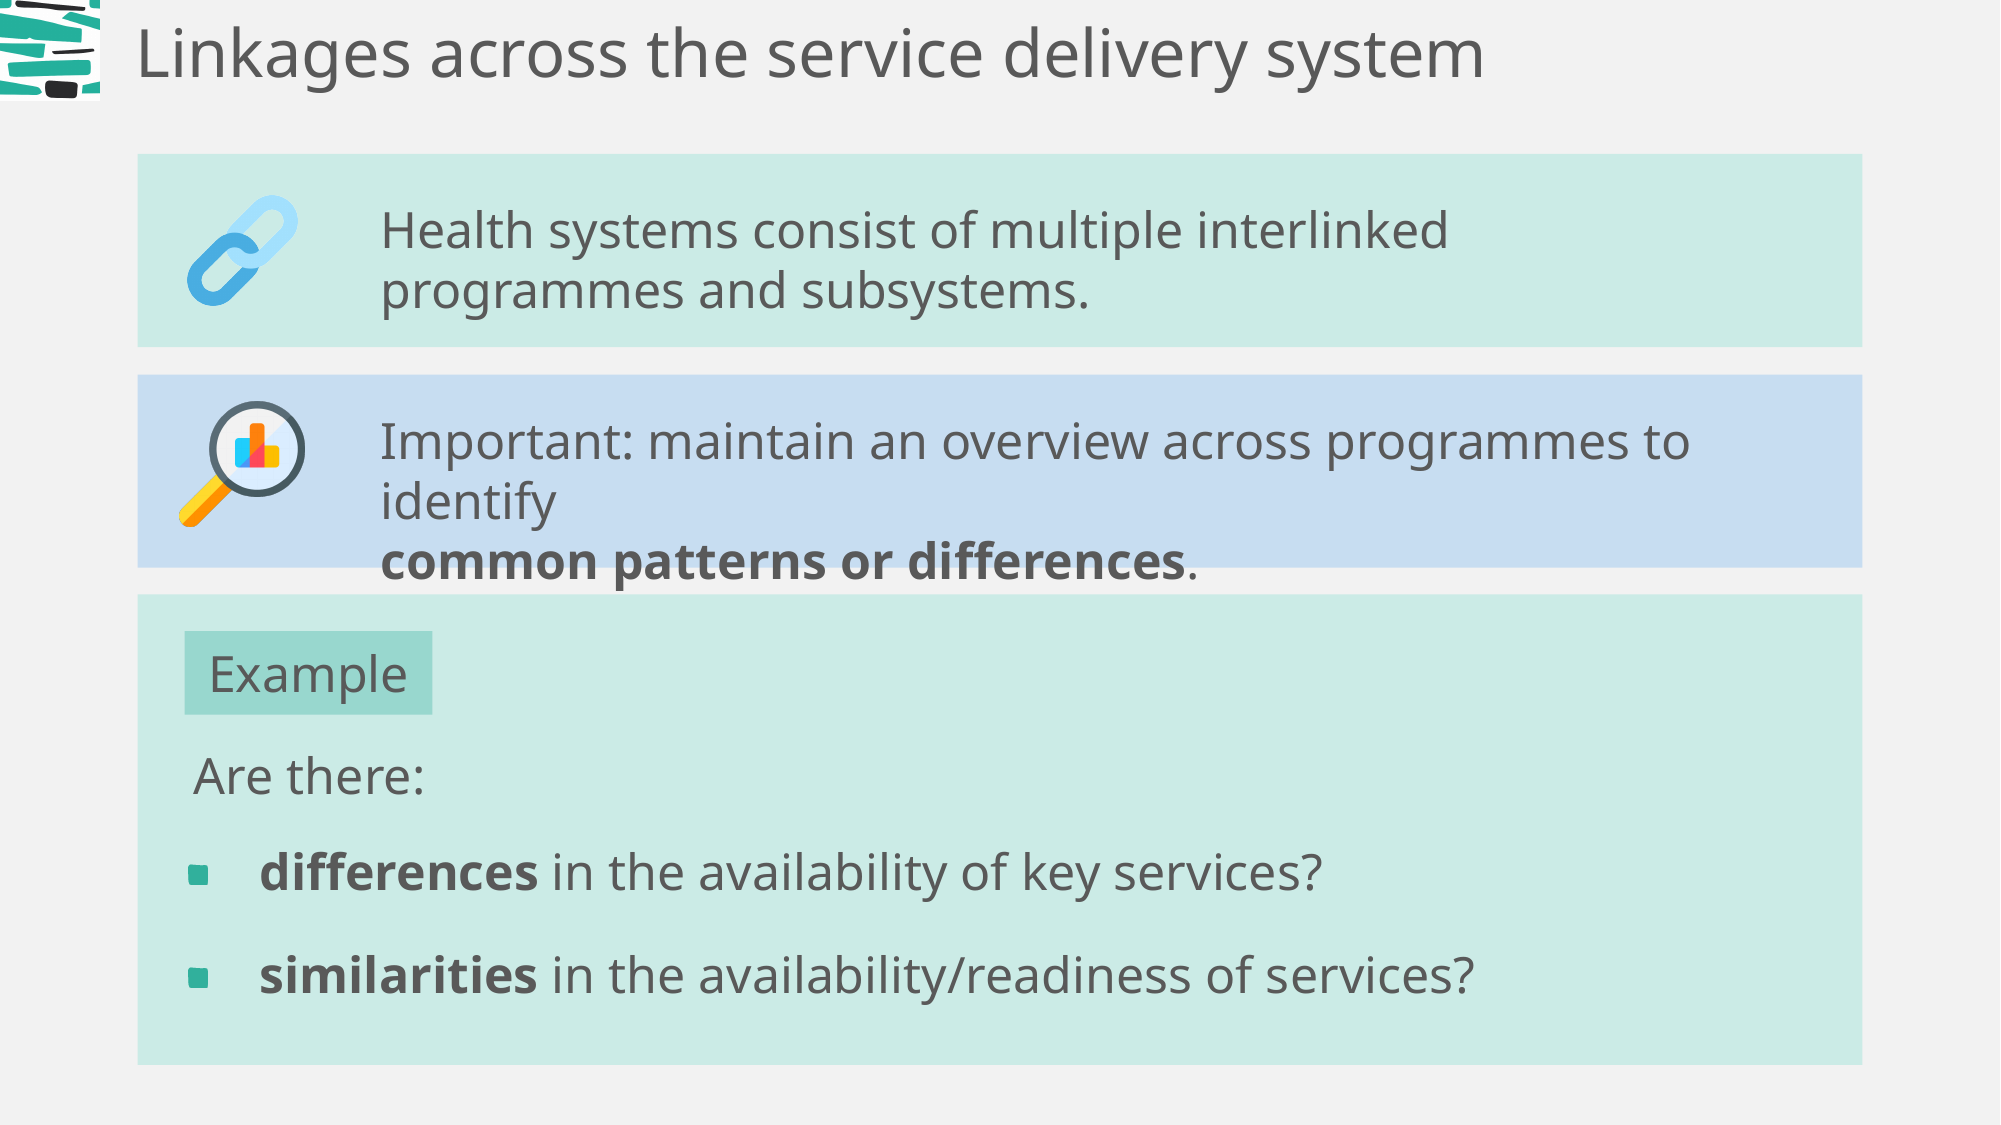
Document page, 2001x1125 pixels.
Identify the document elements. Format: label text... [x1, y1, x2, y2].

picture [179, 401, 305, 527]
text_box Important: maintain an overview across programmes to identify common patterns or differences. [366, 402, 1821, 594]
text_box [137, 153, 1863, 348]
picture [186, 195, 298, 306]
picture [188, 864, 208, 885]
text_box Health systems consist of multiple interlinked programmes and subsystems. [365, 191, 1764, 326]
text_box [137, 374, 1863, 568]
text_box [137, 594, 1863, 1065]
picture [188, 967, 208, 989]
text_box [0, 0, 1765, 101]
